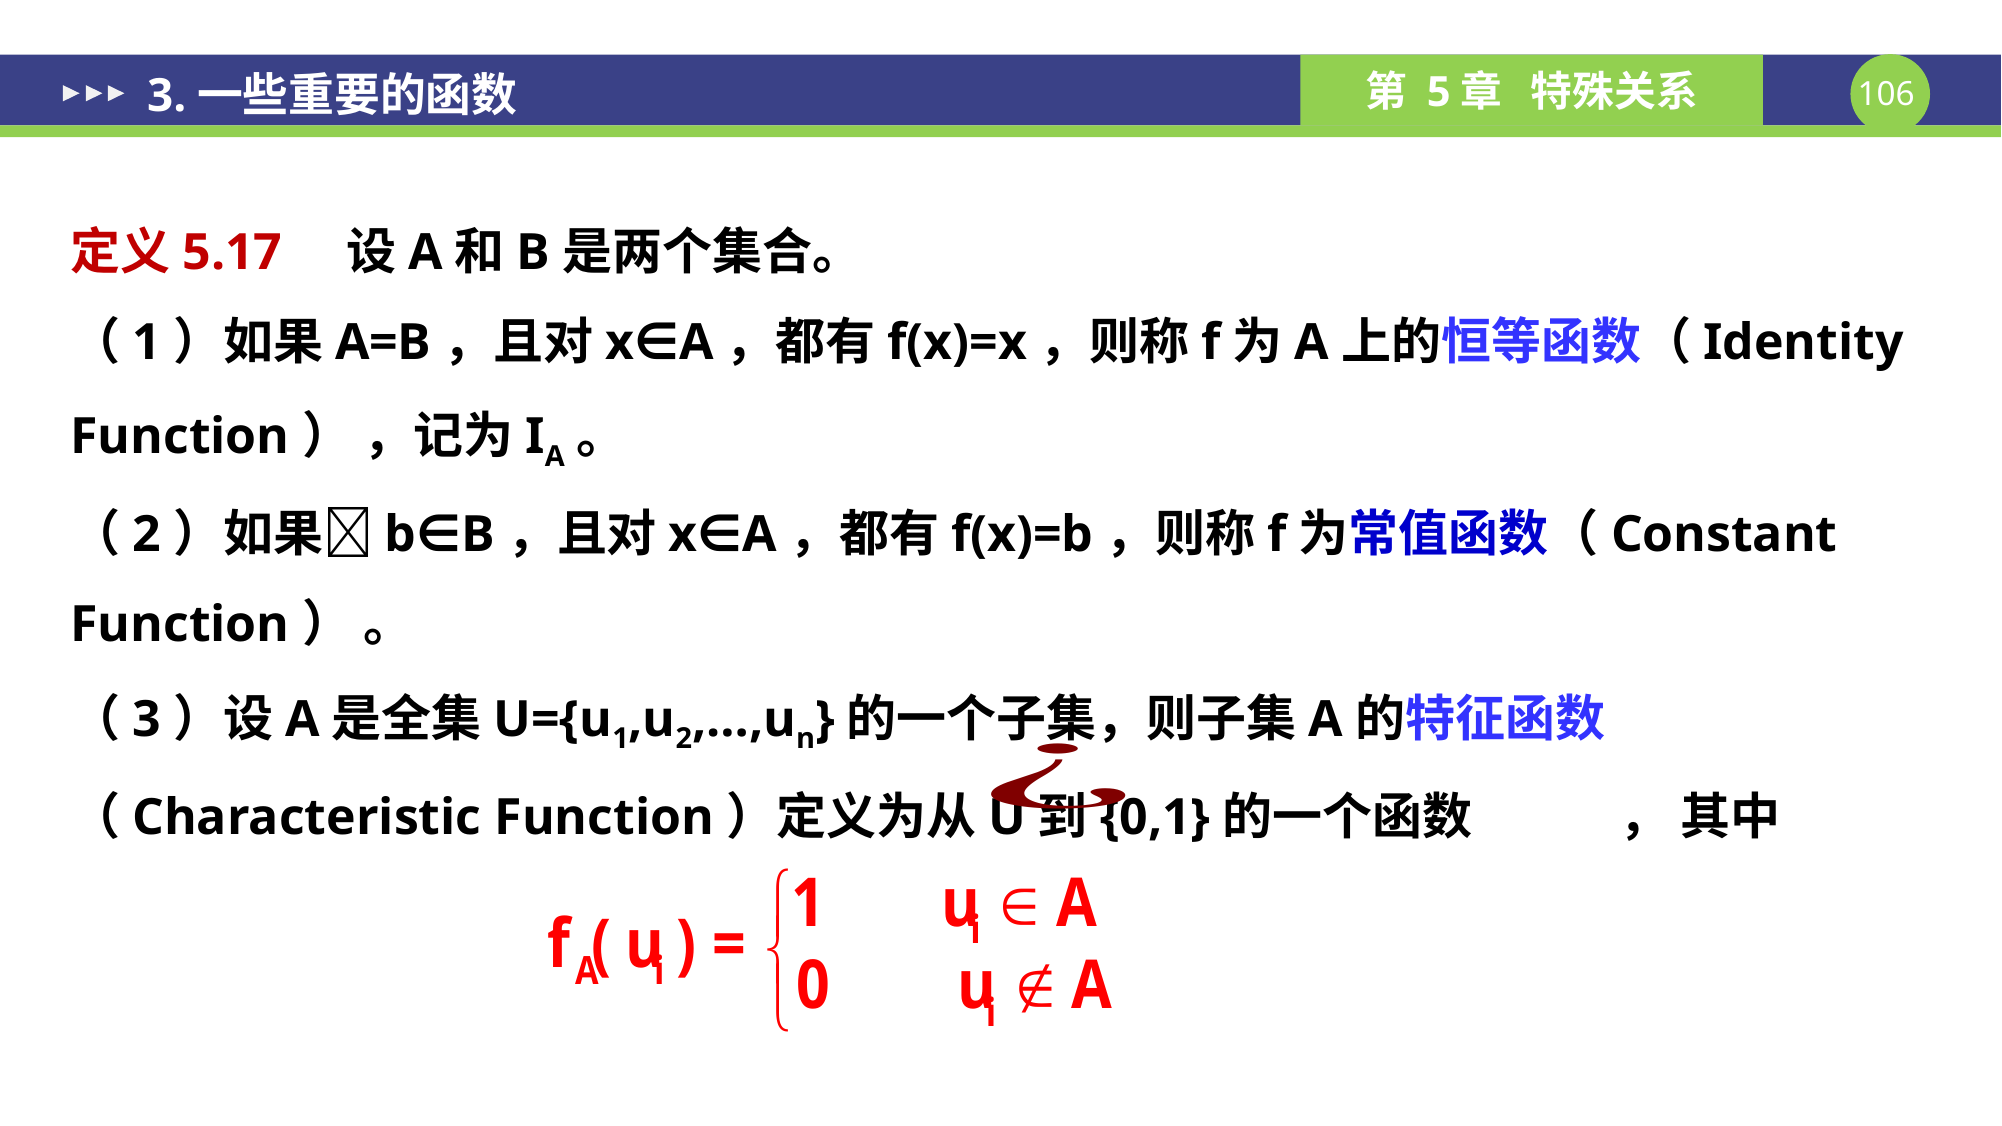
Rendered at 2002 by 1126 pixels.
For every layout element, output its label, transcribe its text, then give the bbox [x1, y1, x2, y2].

text_box [250, 496, 281, 593]
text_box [537, 851, 1116, 1040]
title 3.一些重要的函数 [127, 57, 1003, 129]
